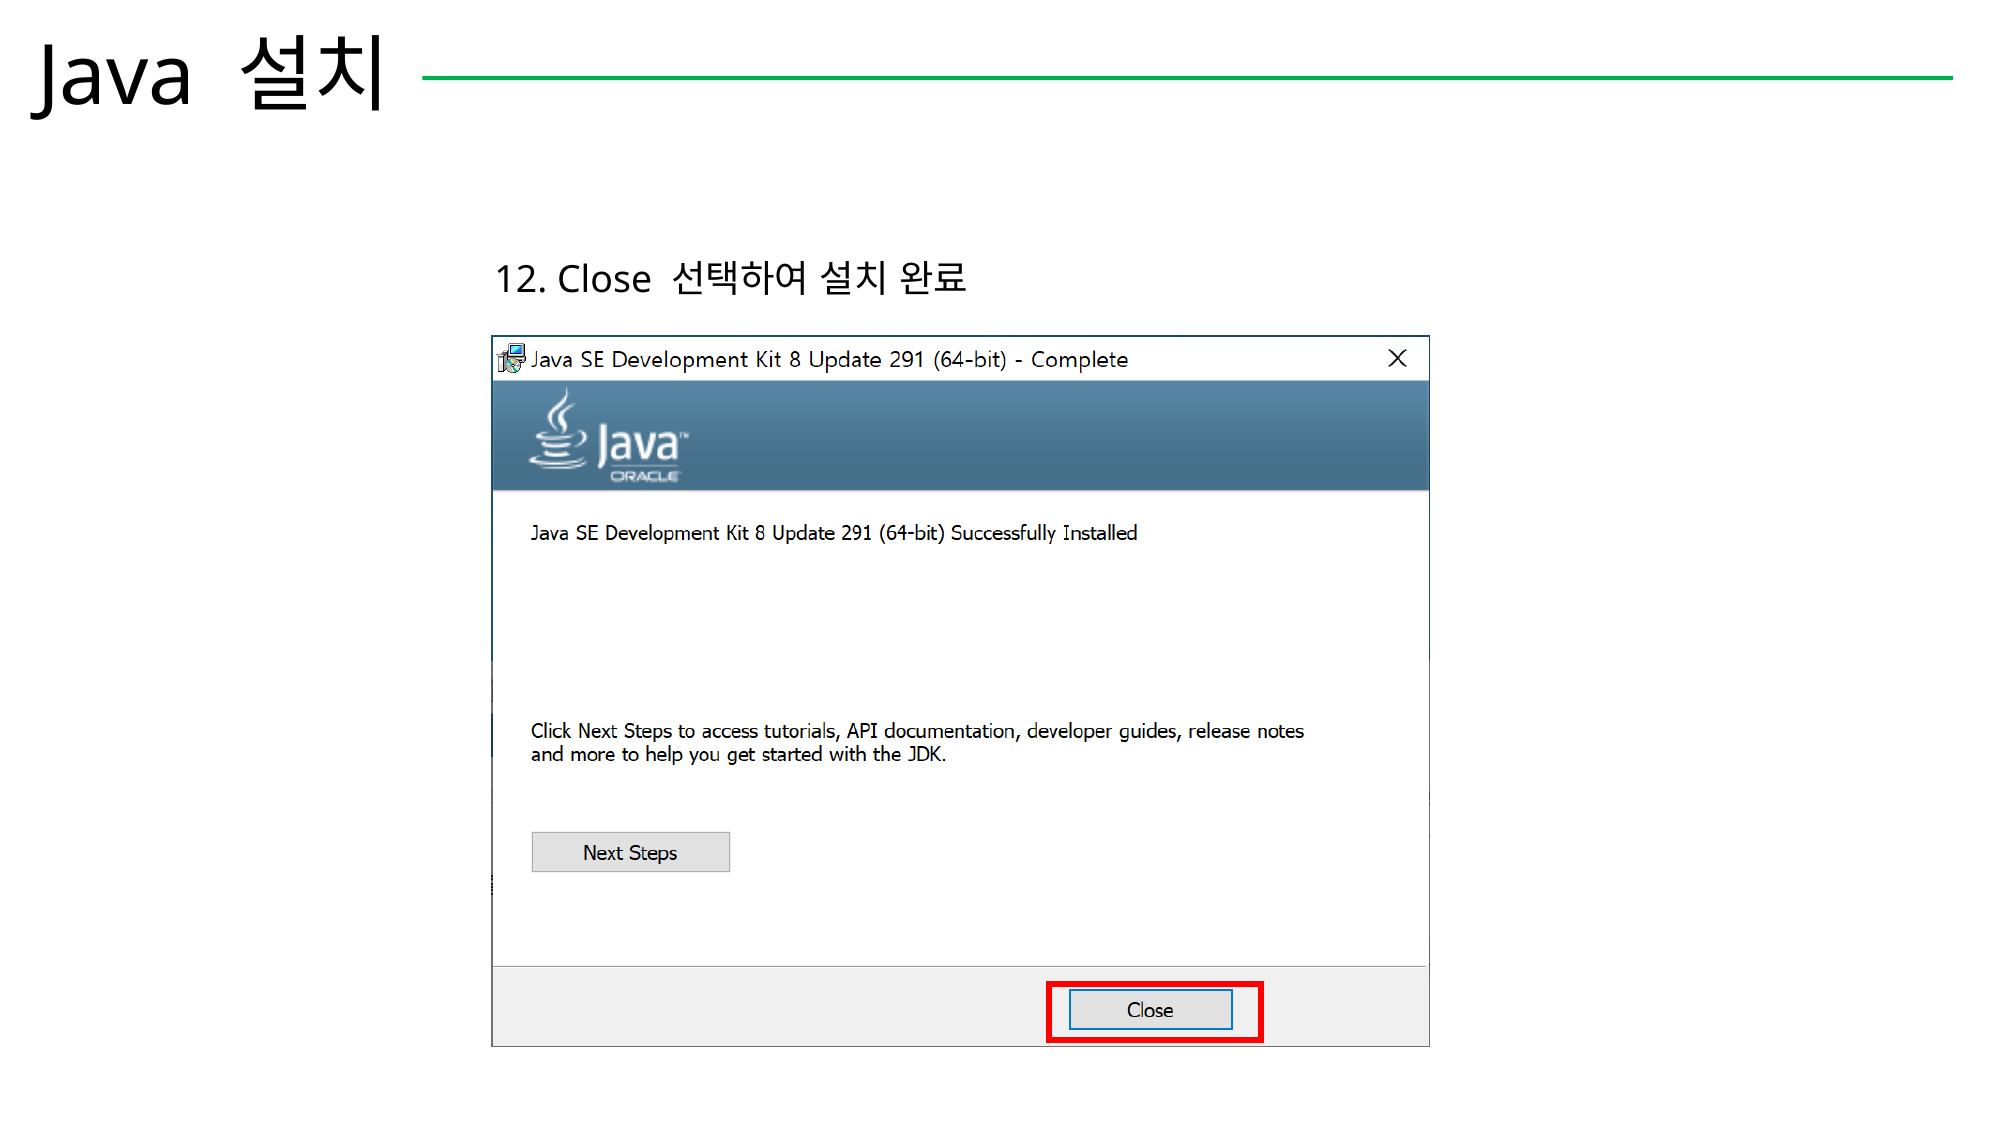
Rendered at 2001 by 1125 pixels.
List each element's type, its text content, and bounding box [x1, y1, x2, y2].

text_box 12. Close 선택하여 설치 완료 [479, 247, 984, 308]
picture [491, 335, 1430, 1047]
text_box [22, 21, 1954, 135]
